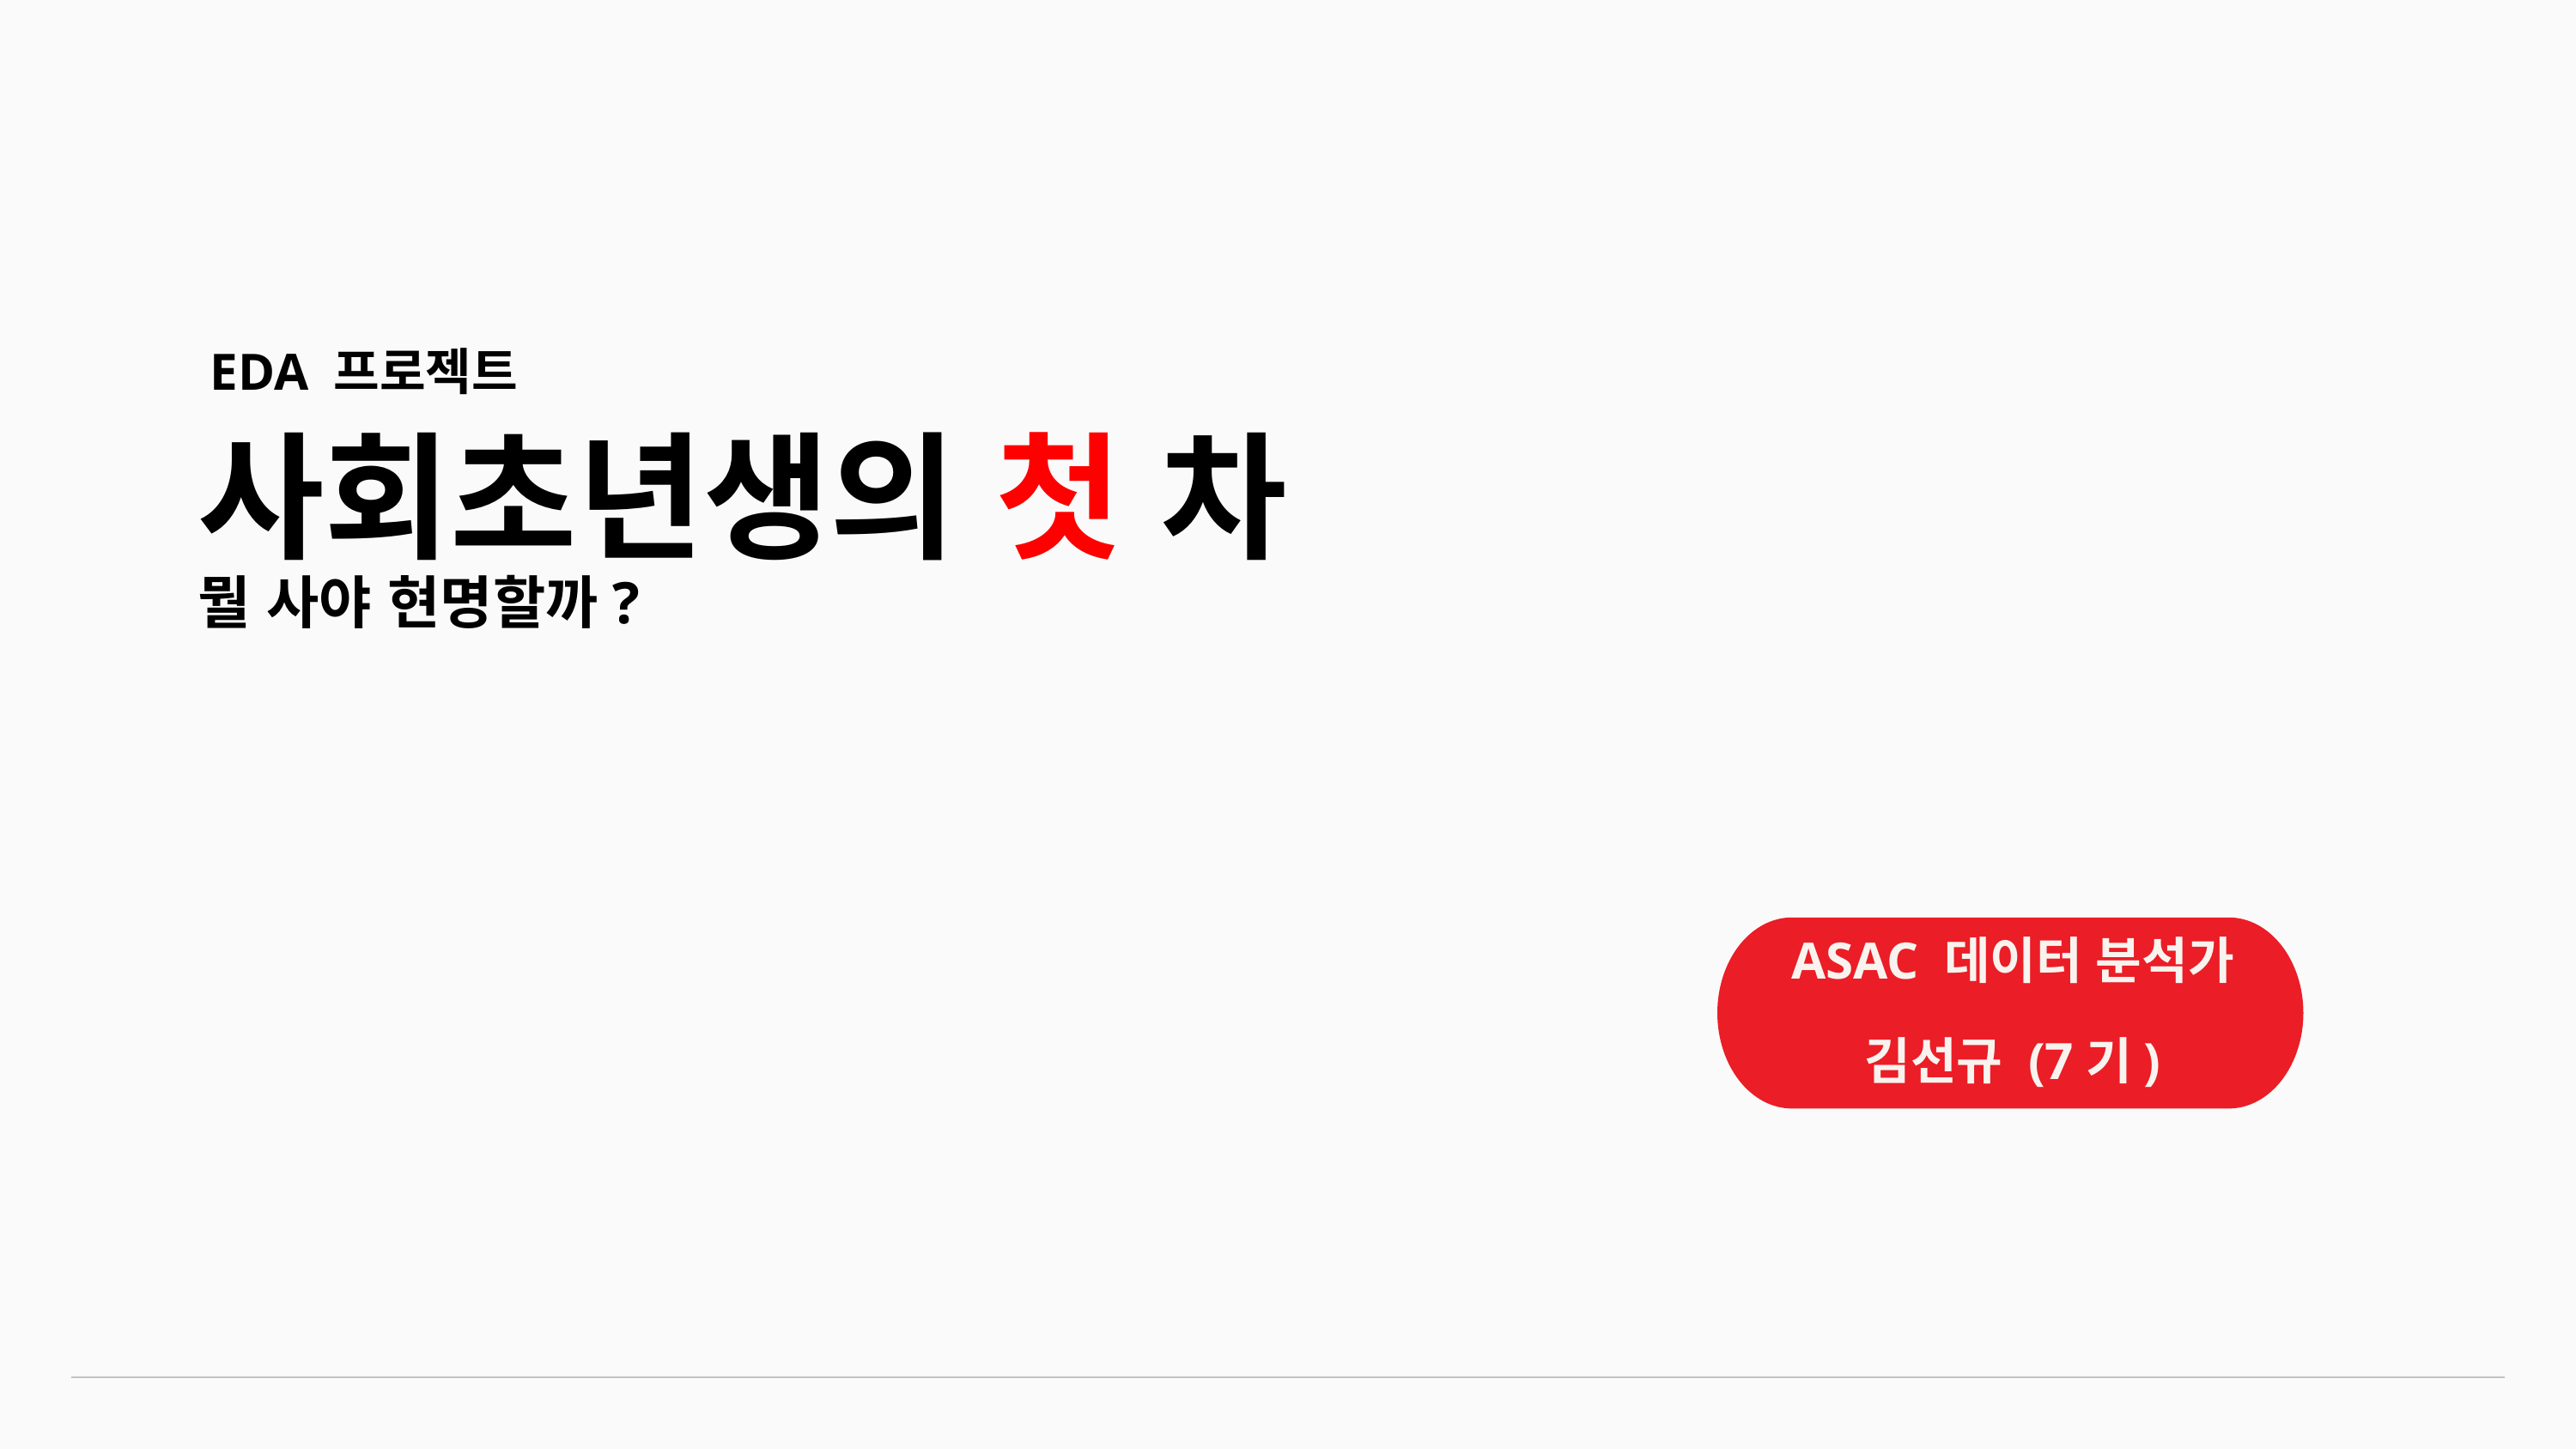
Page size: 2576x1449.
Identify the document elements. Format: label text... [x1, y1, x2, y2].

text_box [1716, 917, 2304, 1109]
text_box 사회초년생의 첫 차 [197, 382, 1385, 576]
text_box 뭘 사야 현명할까? [197, 585, 1501, 635]
text_box EDA 프로젝트 [197, 333, 874, 407]
